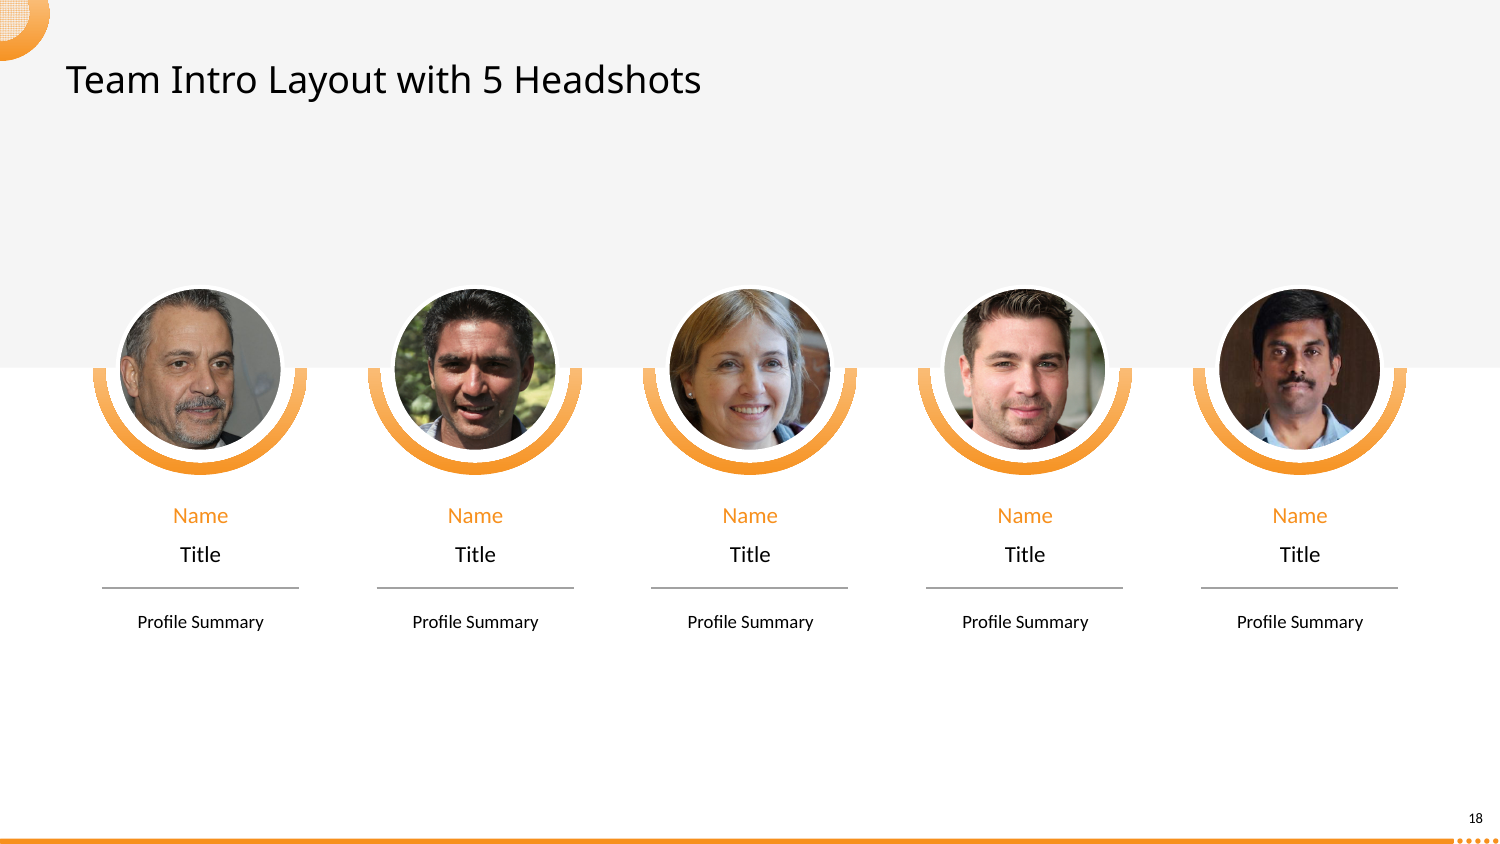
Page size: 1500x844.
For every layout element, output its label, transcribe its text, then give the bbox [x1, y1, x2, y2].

list Title [622, 539, 878, 570]
list Profile Summary [897, 609, 1153, 640]
list Profile Summary [347, 609, 603, 640]
list Name [347, 500, 603, 531]
picture [117, 286, 283, 452]
list Name [1172, 500, 1428, 531]
list Title [72, 539, 328, 570]
list Name [622, 500, 878, 531]
list Name [72, 500, 328, 531]
picture [667, 286, 833, 452]
list Title [897, 539, 1153, 570]
list Profile Summary [72, 609, 328, 640]
picture [392, 286, 558, 452]
picture [942, 286, 1108, 452]
list Title [347, 539, 603, 570]
list Profile Summary [622, 609, 878, 640]
picture [1217, 286, 1383, 452]
list Profile Summary [1172, 609, 1428, 640]
list Title [1172, 539, 1428, 570]
list Name [897, 500, 1153, 531]
list Team Intro Layout with 5 Headshots [64, 61, 1436, 137]
